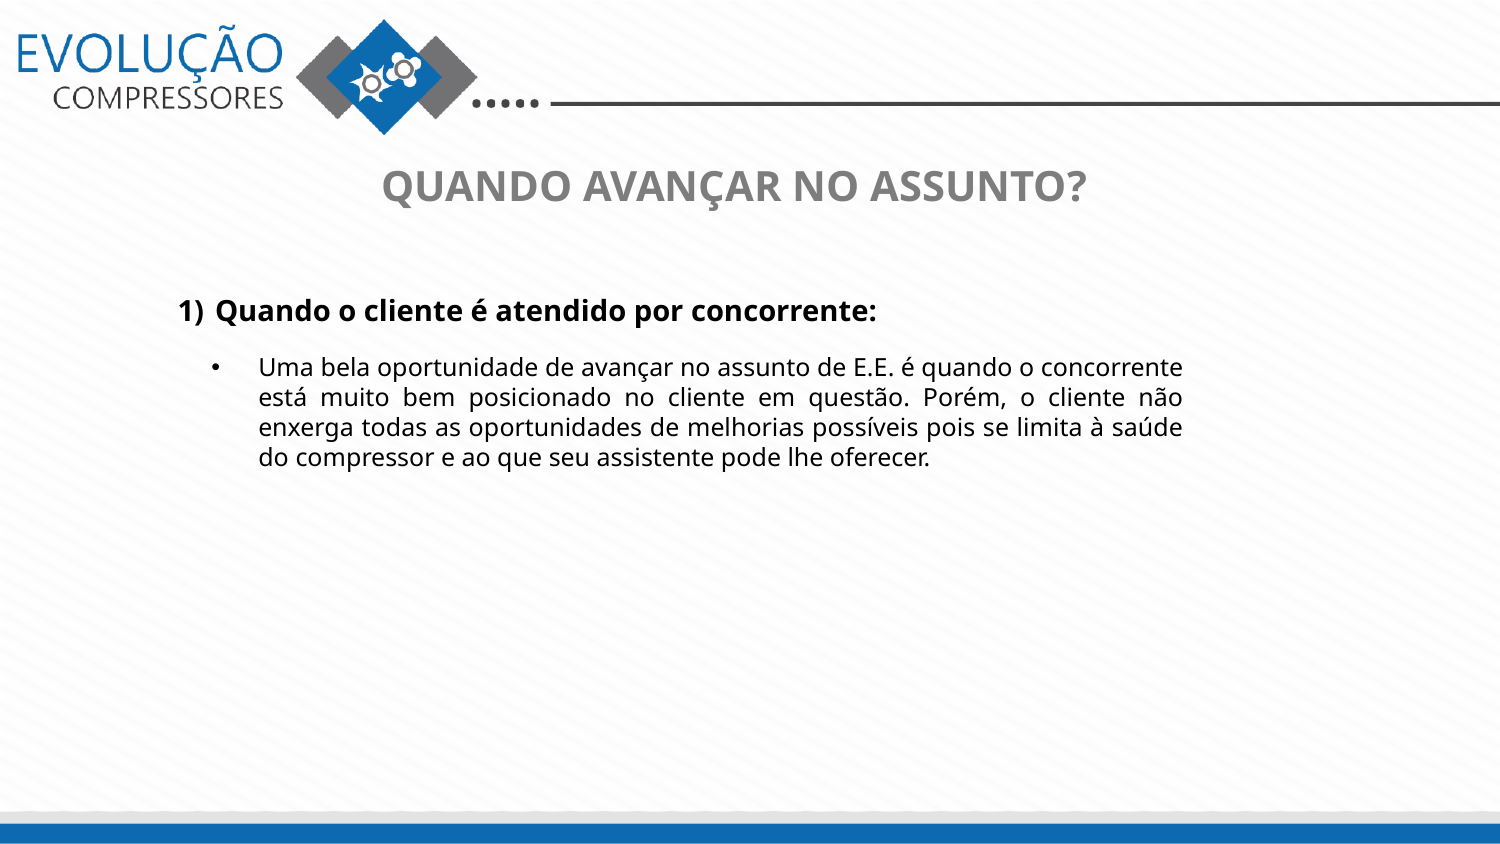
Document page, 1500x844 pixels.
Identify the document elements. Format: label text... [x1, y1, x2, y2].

picture [515, 99, 525, 108]
picture [530, 99, 539, 108]
text_box Quando o cliente é atendido por concorrente: Uma bela oportunidade de avançar no assunto de E.E. é quando o concorrente está muito bem posicionado no cliente em questão. Porém, o cliente não enxerga todas as oportunidades de melhorias possíveis pois se limita à saúde do compressor e ao que seu assistente pode lhe oferecer. [162, 284, 1200, 479]
picture [501, 99, 510, 108]
picture [486, 99, 496, 108]
text_box QUANDO AVANÇAR NO ASSUNTO? [117, 159, 1351, 210]
picture [6, 10, 481, 141]
